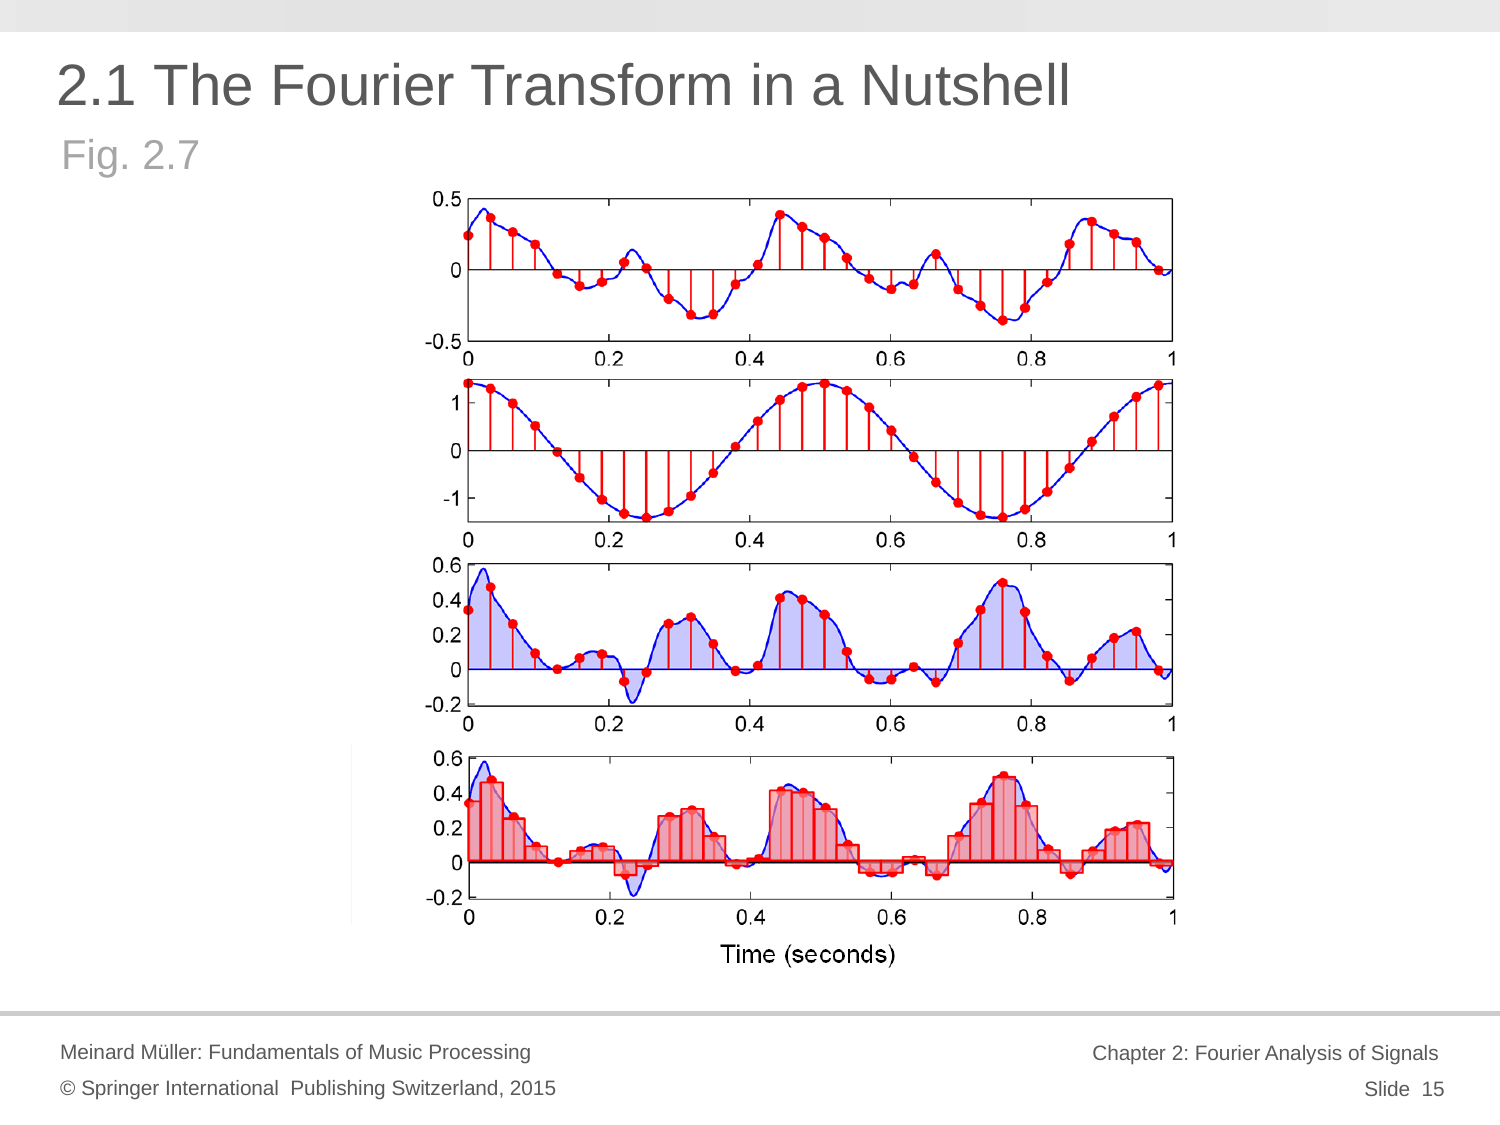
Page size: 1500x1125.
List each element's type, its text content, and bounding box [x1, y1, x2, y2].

picture [350, 183, 1262, 987]
picture [0, 0, 1500, 32]
title 2.1 The Fourier Transform in a Nutshell [40, 39, 1448, 133]
list Fig. 2.7 [46, 115, 276, 198]
